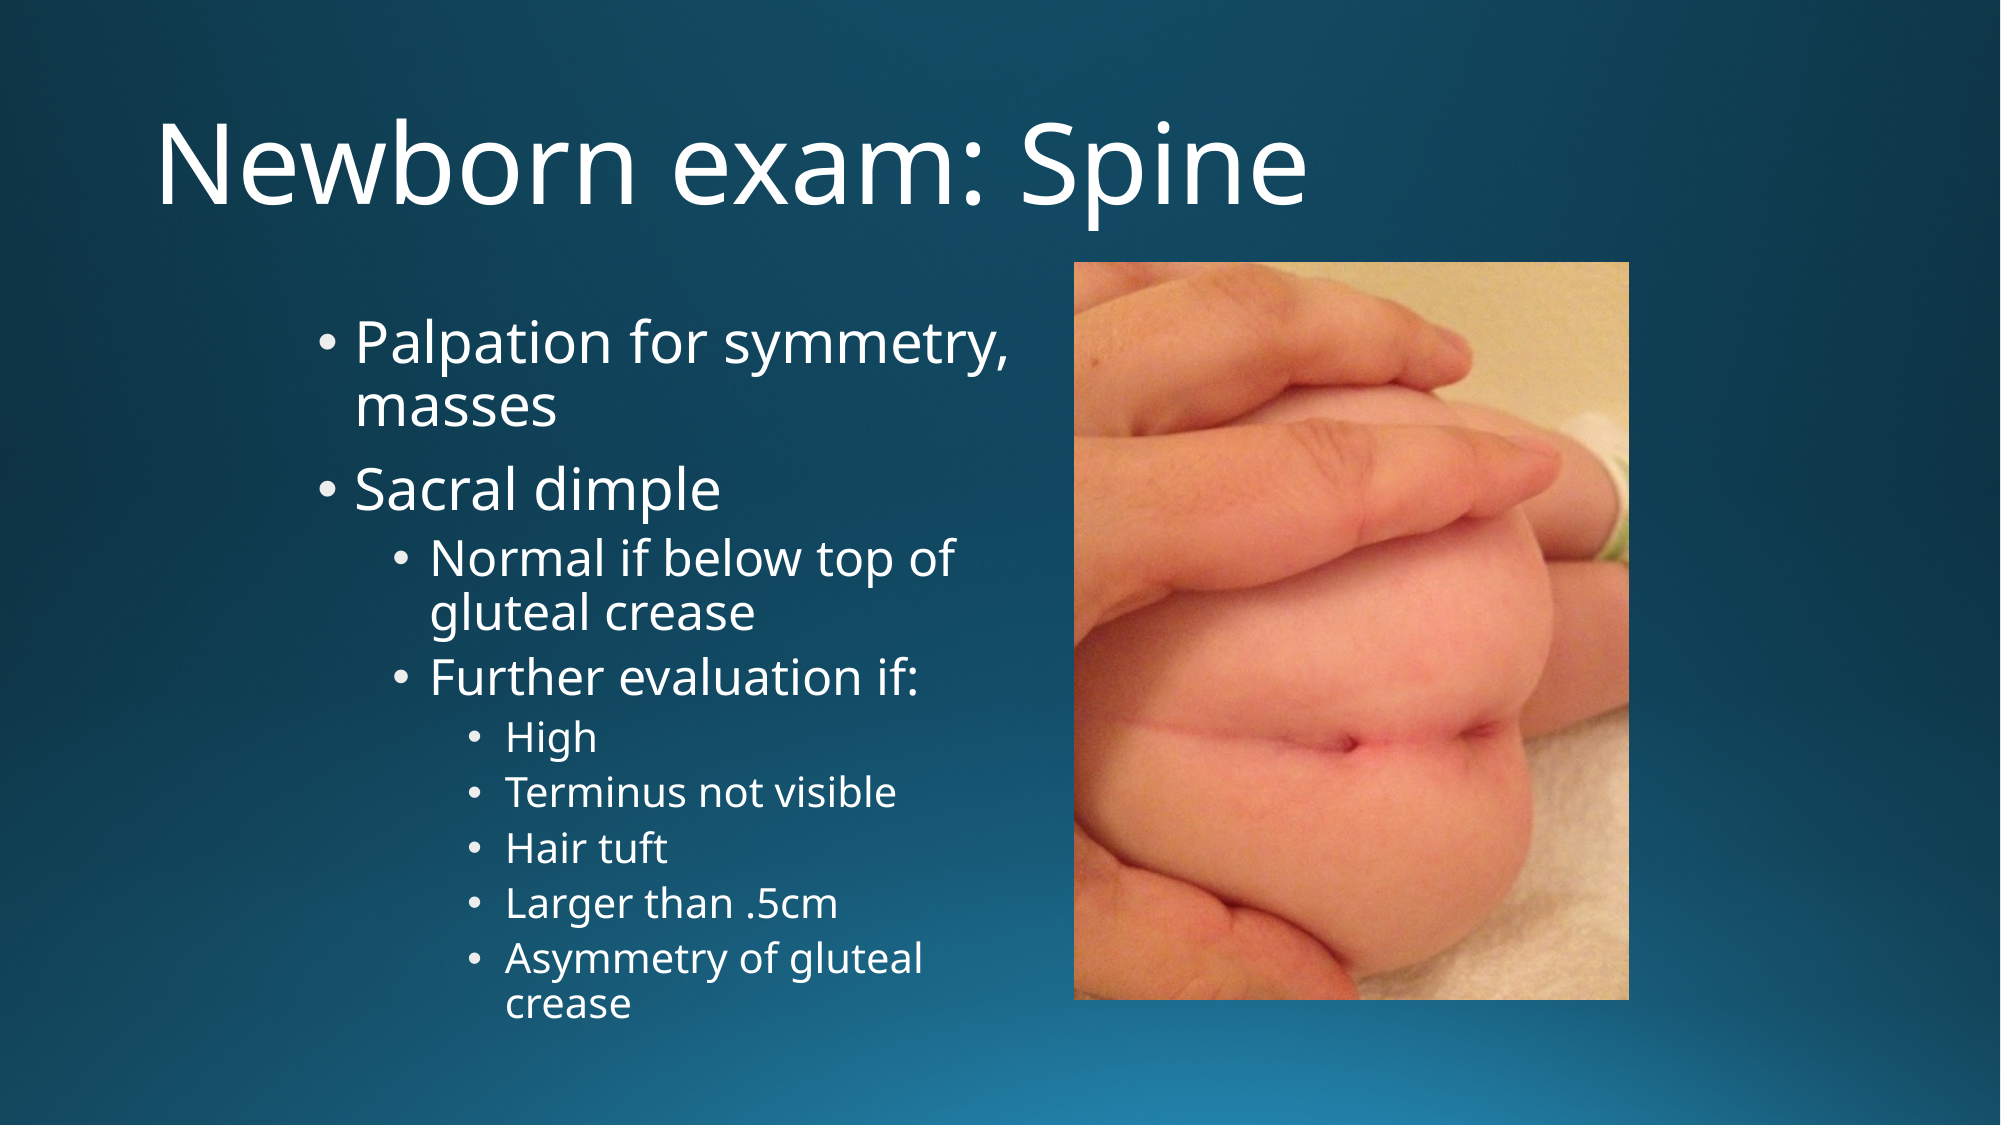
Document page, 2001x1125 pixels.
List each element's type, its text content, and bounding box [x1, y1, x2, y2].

title Newborn exam: Spine [137, 59, 1863, 278]
list Palpation for symmetry, masses Sacral dimple Normal if below top of gluteal crease Further evaluation if: High Terminus not visible Hair tuft Larger than .5cm Asymmetry of gluteal crease [302, 305, 1040, 1106]
picture [0, 0, 2001, 1125]
